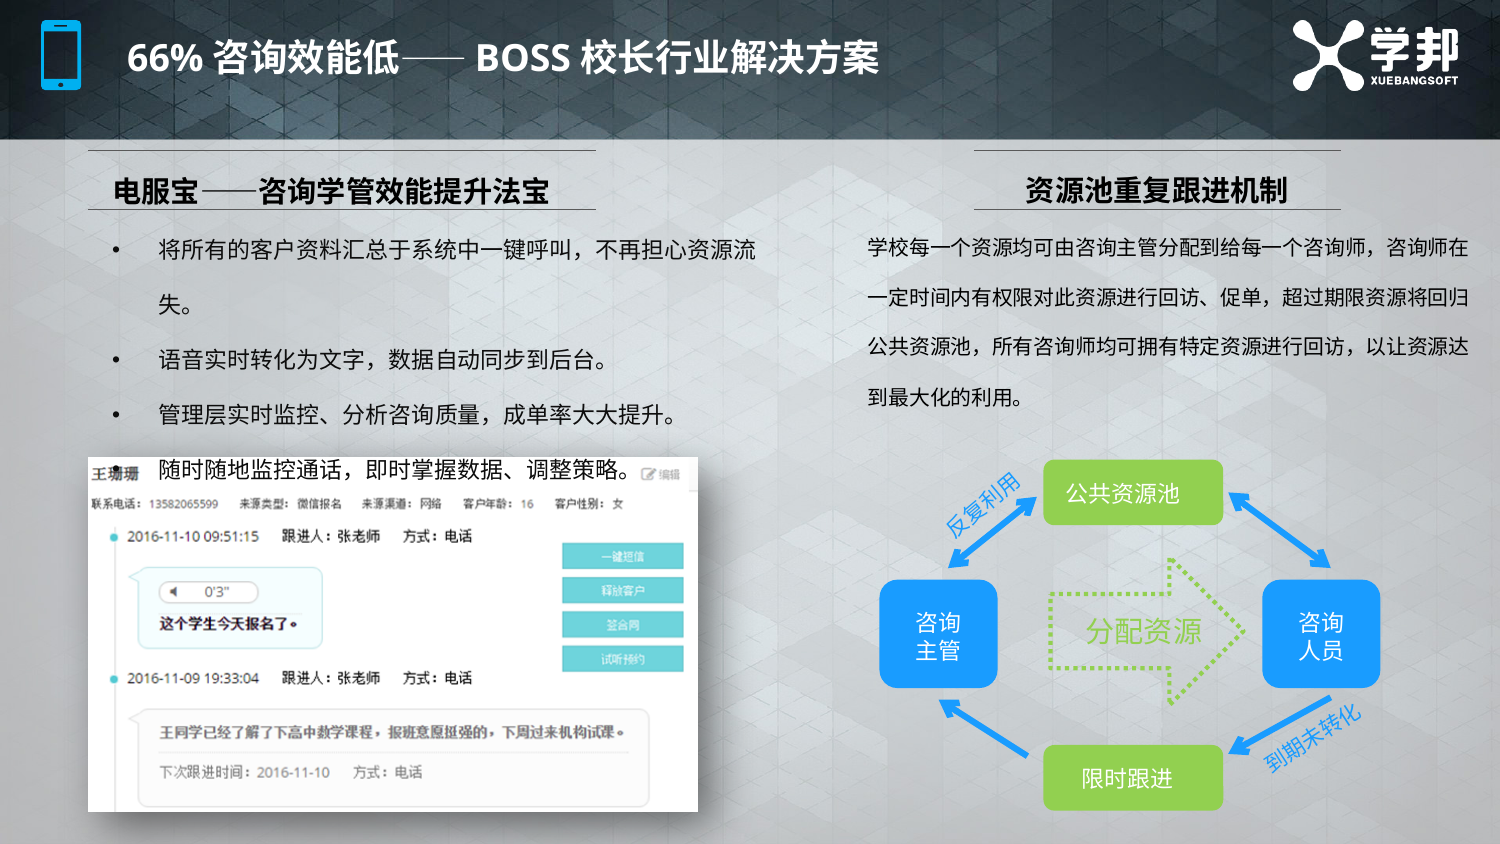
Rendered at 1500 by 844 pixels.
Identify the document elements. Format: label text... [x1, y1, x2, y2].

text_box 66%咨询效能低——BOSS校长行业解决方案 [112, 33, 928, 80]
text_box [41, 20, 82, 91]
text_box 资源池重复跟进机制 [891, 137, 1424, 208]
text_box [88, 138, 786, 424]
text_box 学校每一个资源均可由咨询主管分配到给每一个咨询师，咨询师在一定时间内有权限对此资源进行回访、促单，超过期限资源将回归公共资源池，所有咨询师均可拥有特定资源进行回访，以让资源达到最大化的利用。 [867, 209, 1475, 410]
picture [0, 0, 1500, 844]
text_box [879, 459, 1397, 811]
